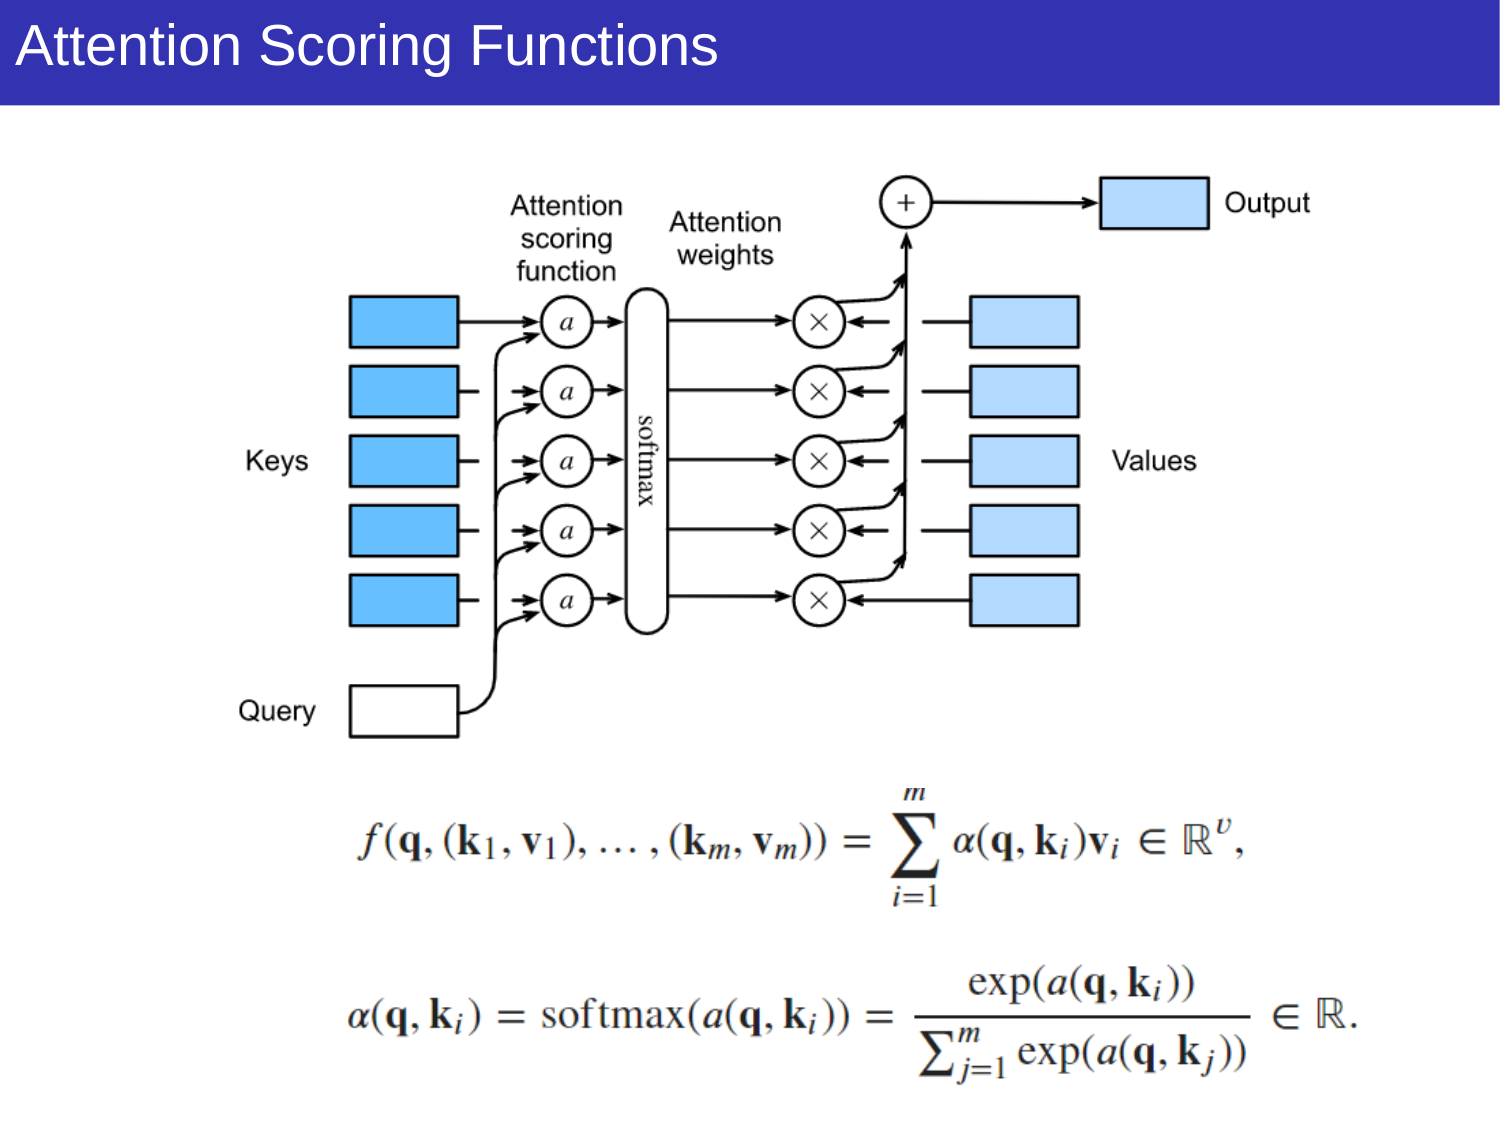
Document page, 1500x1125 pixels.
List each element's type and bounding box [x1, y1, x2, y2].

picture [226, 154, 1333, 754]
text_box [0, 0, 1500, 106]
picture [322, 935, 1379, 1104]
picture [340, 788, 1266, 910]
